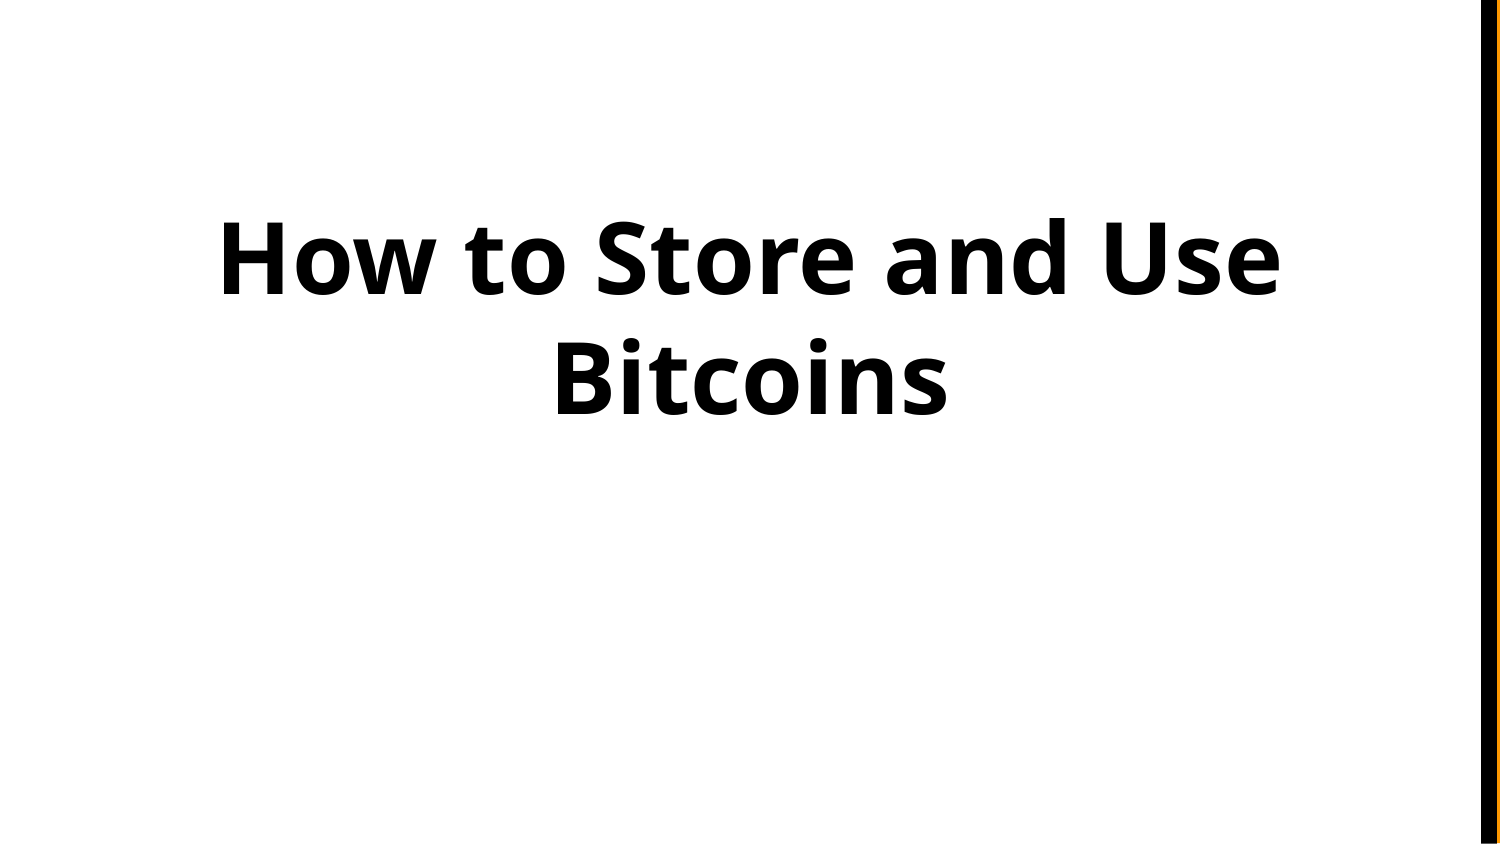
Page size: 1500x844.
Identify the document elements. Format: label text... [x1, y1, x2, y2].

title How to Store and Use Bitcoins [112, 259, 1388, 450]
